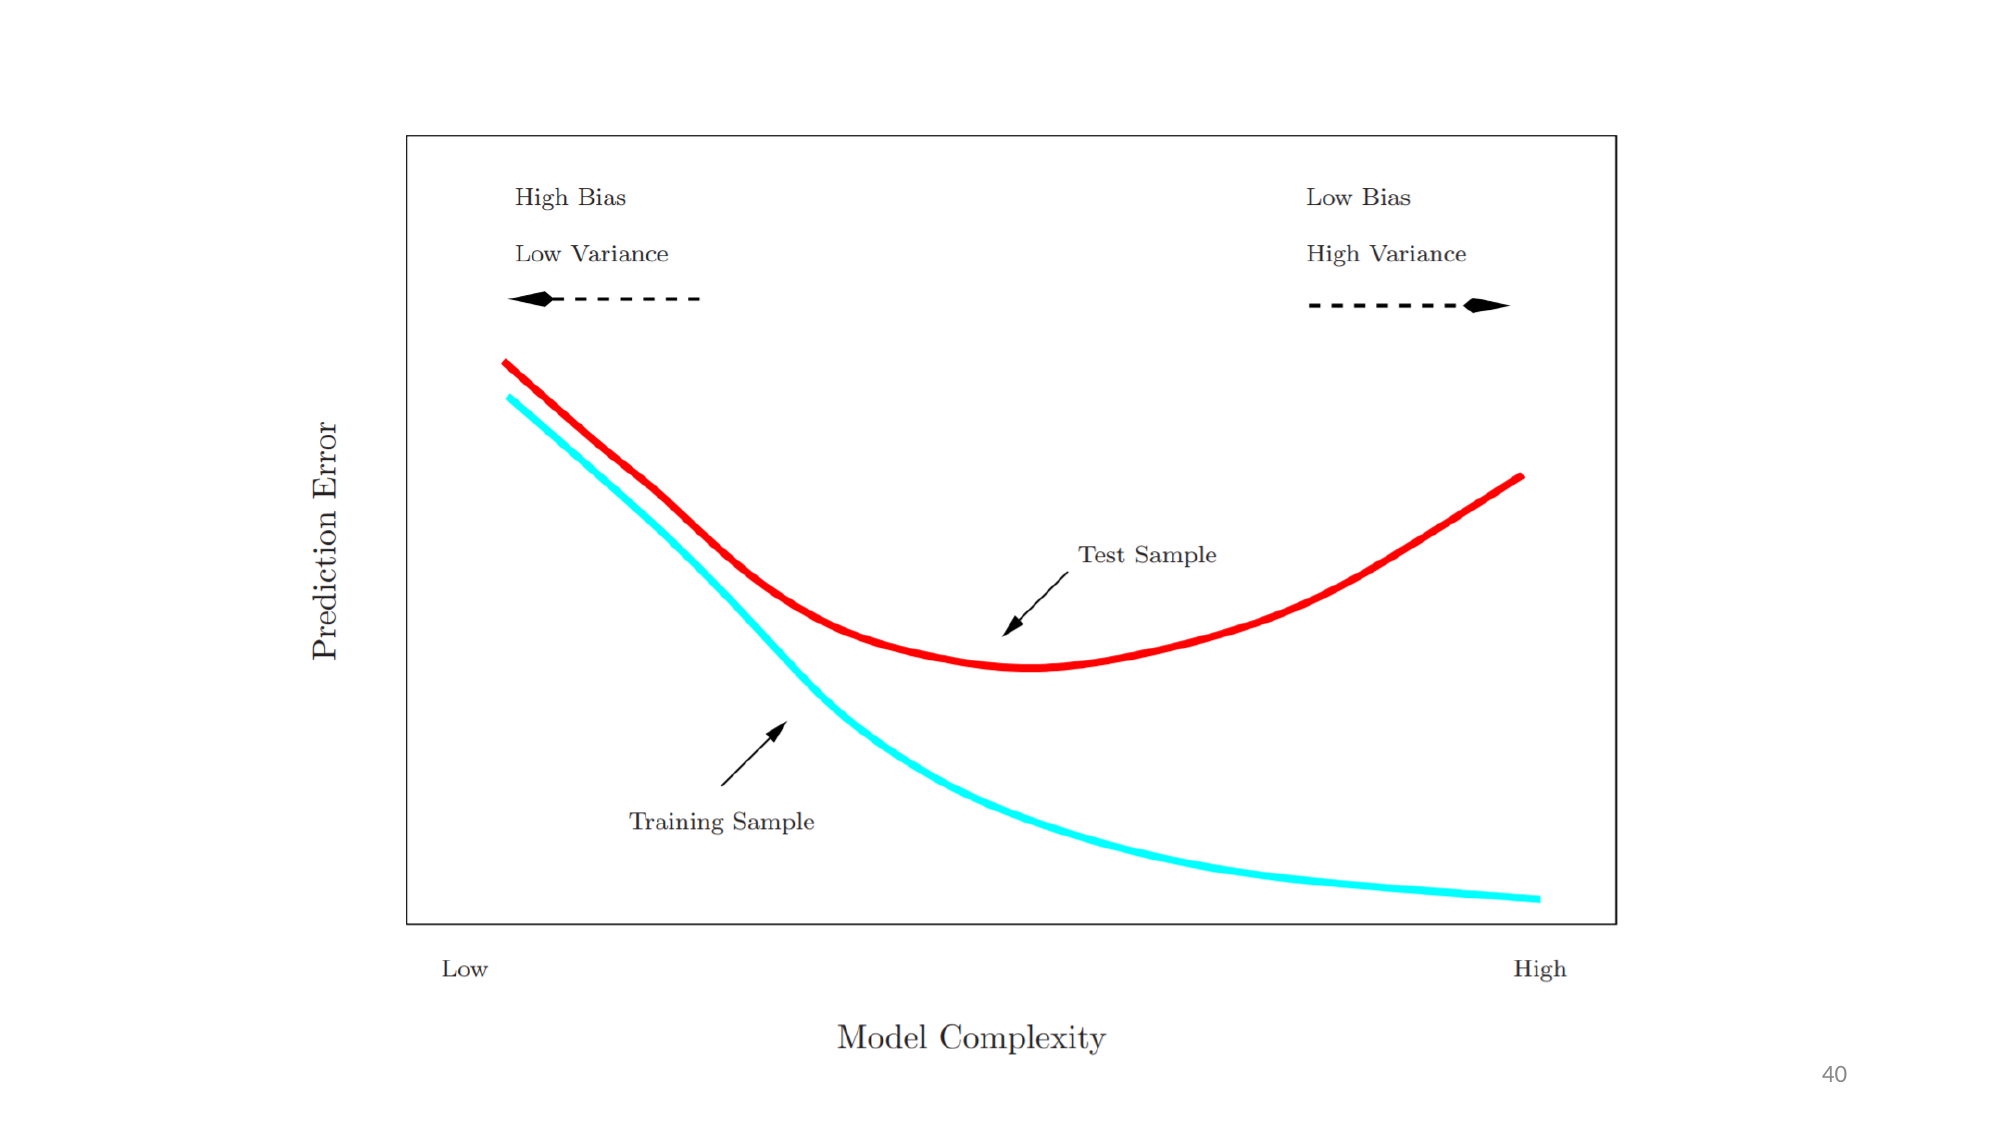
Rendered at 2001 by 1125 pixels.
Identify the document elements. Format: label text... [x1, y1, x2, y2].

picture [281, 123, 1650, 1061]
slide_number 40 [1412, 1042, 1863, 1103]
